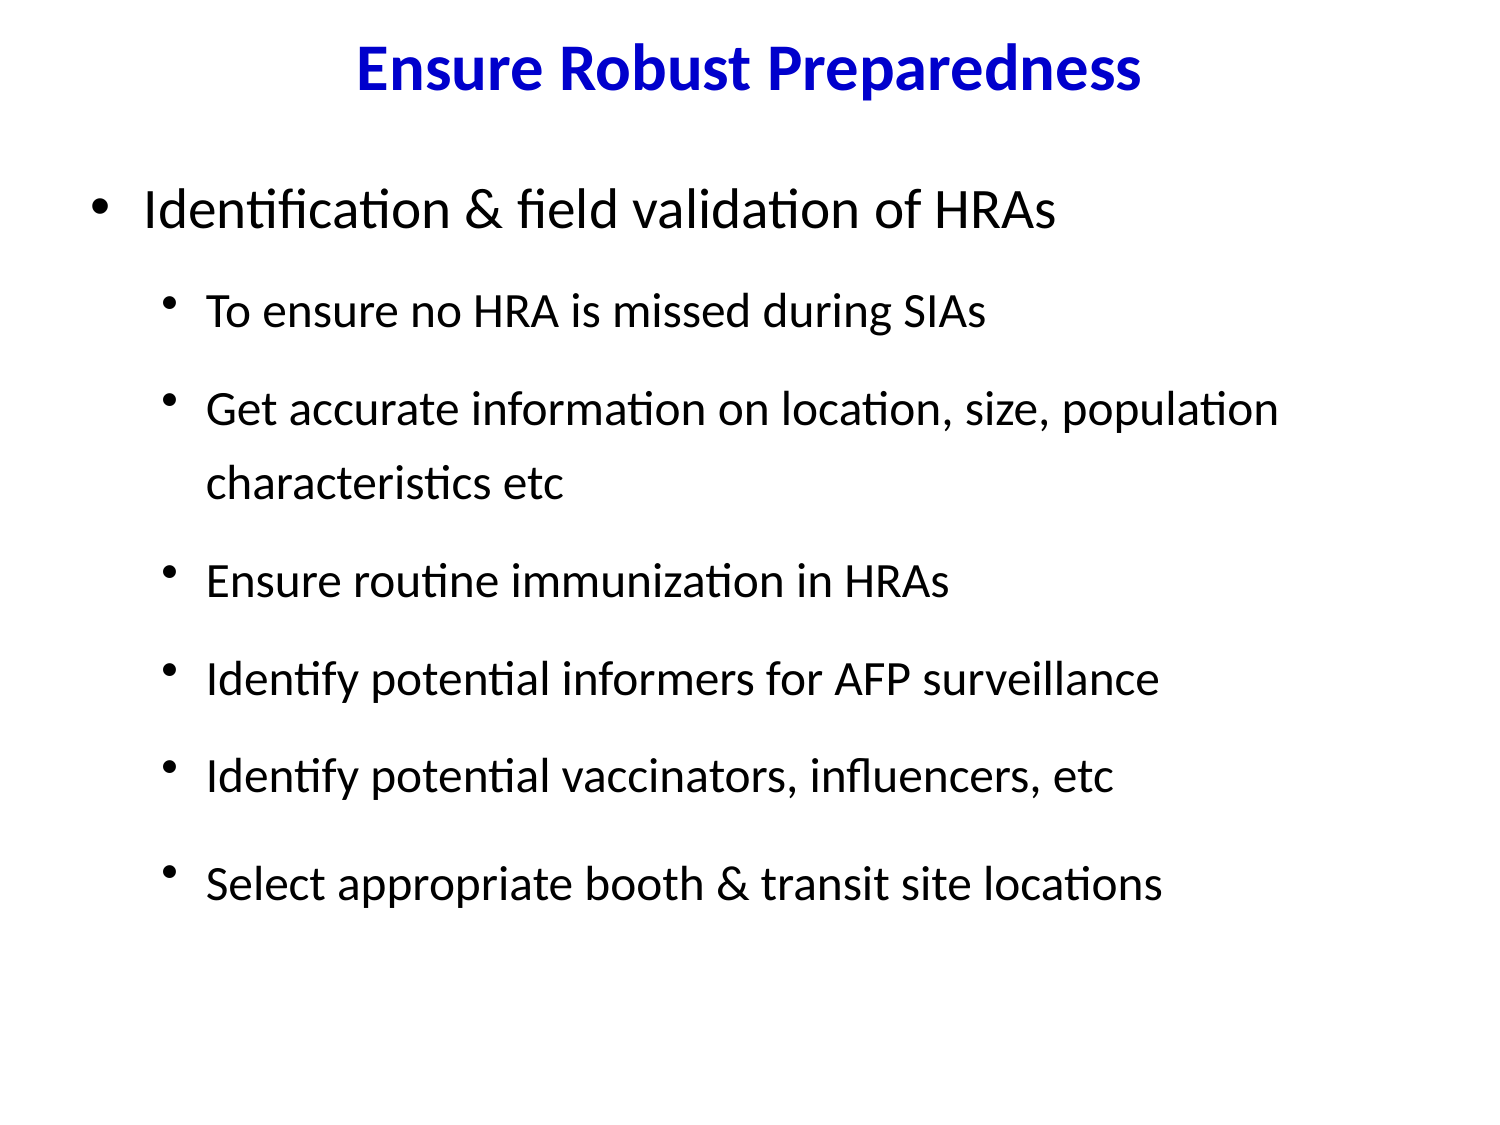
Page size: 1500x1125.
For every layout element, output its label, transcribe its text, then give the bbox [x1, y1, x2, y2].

list Identification & field validation of HRAs To ensure no HRA is missed during SIAs Get accurate information on location, size, population characteristics etc Ensure routine immunization in HRAs Identify potential informers for AFP surveillance Identify potential vaccinators, influencers, etc Select appropriate booth & transit site locations [75, 204, 1425, 927]
text_box Ensure Robust Preparedness [25, 31, 1475, 204]
